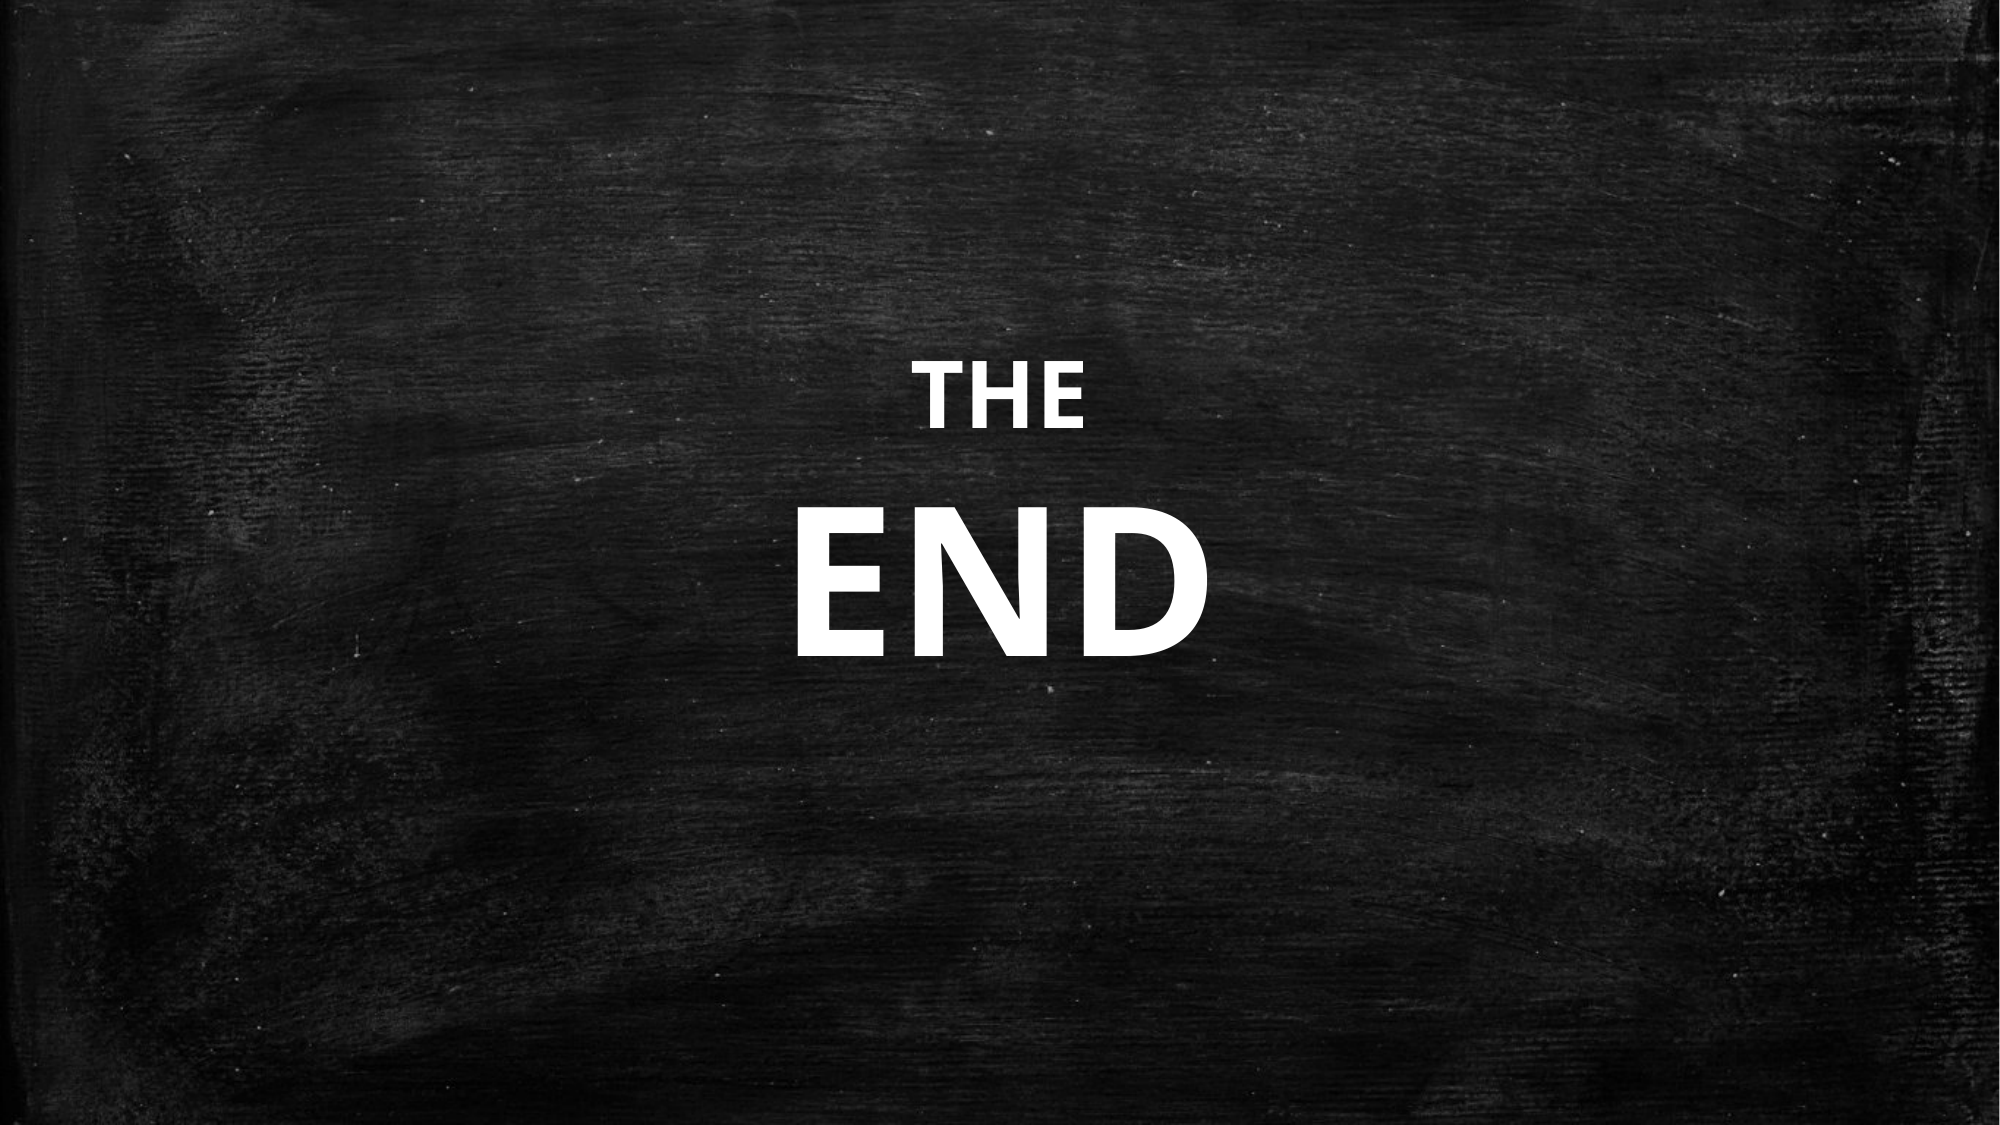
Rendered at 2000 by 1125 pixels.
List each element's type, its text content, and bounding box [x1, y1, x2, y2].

picture [0, 0, 2000, 1125]
text_box THE END [199, 327, 1800, 793]
